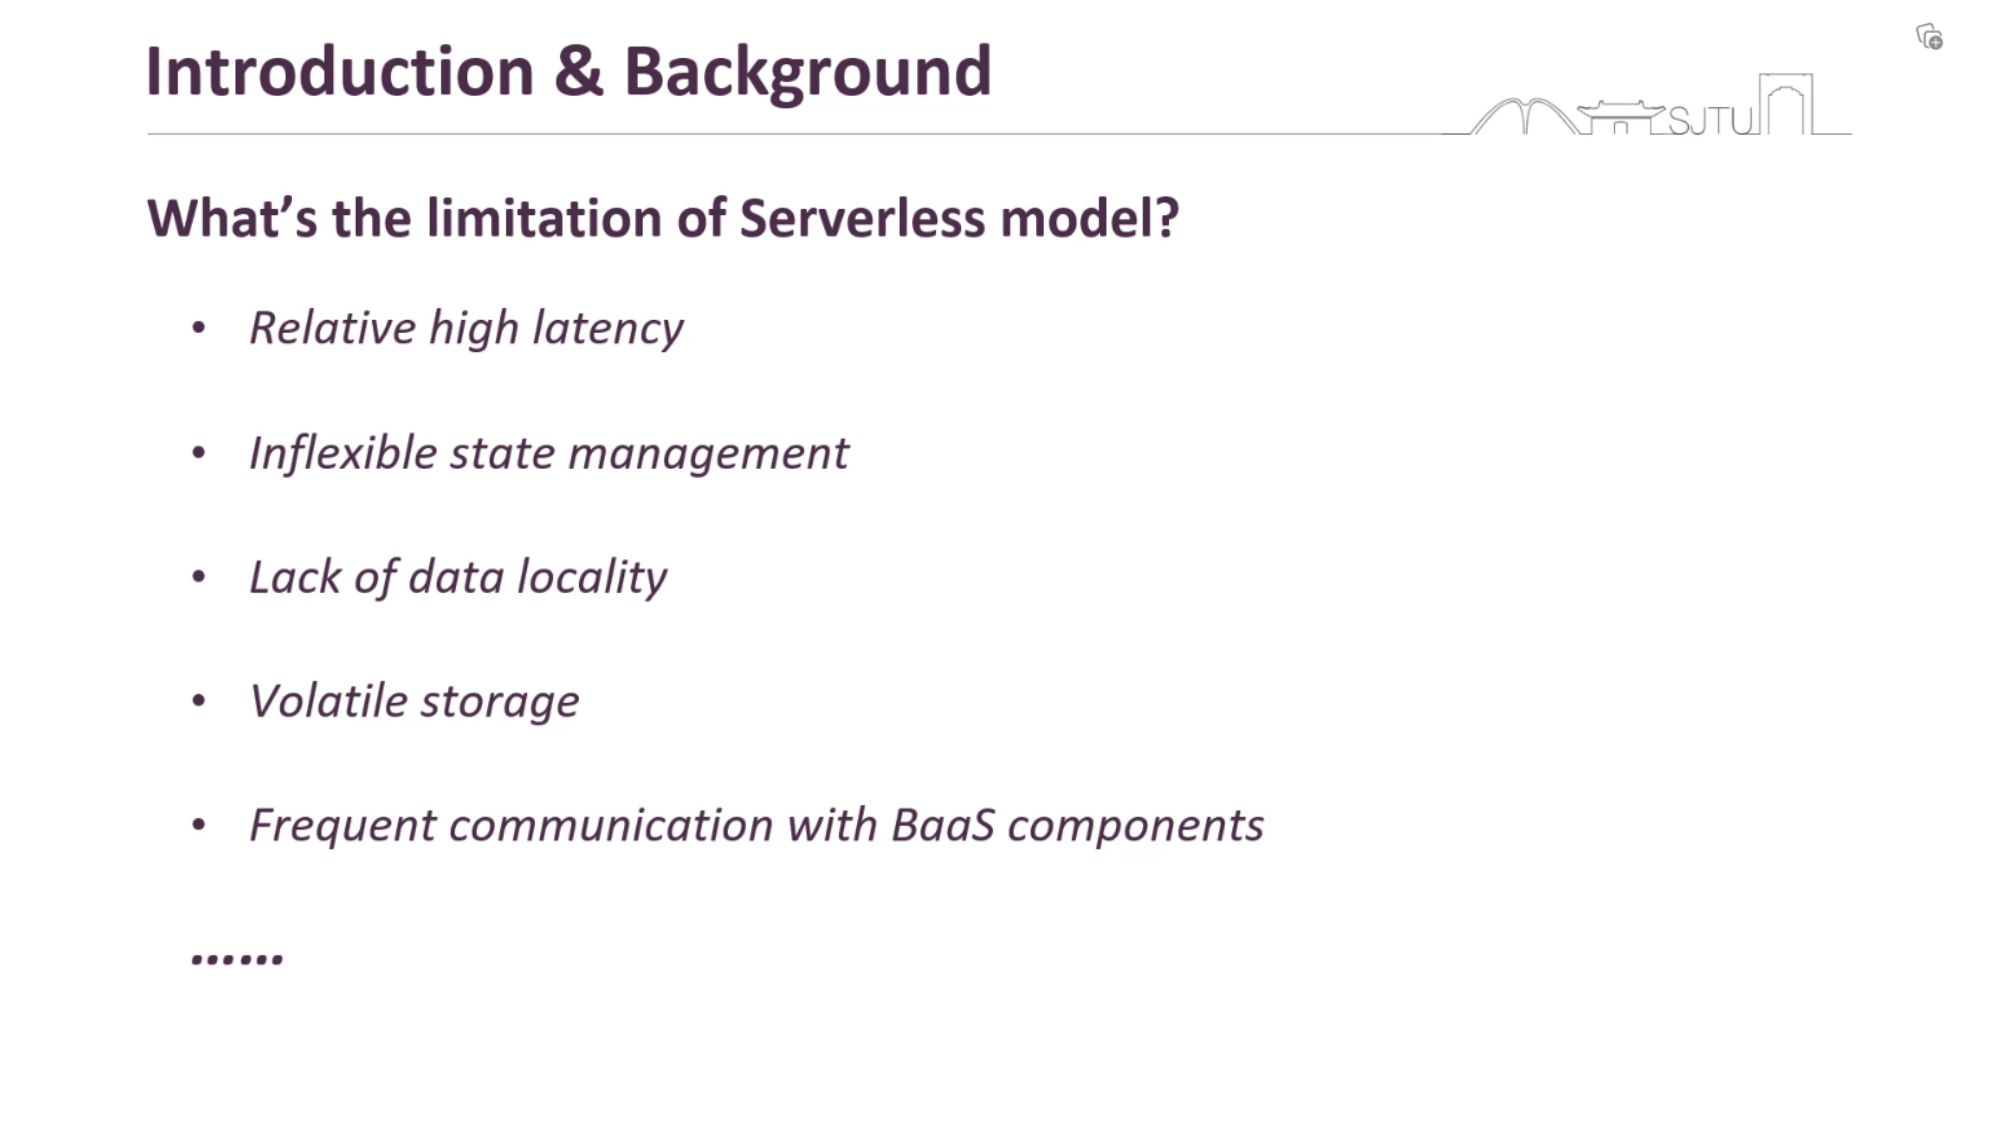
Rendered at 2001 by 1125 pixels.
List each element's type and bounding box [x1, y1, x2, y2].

picture [0, 0, 2000, 1002]
